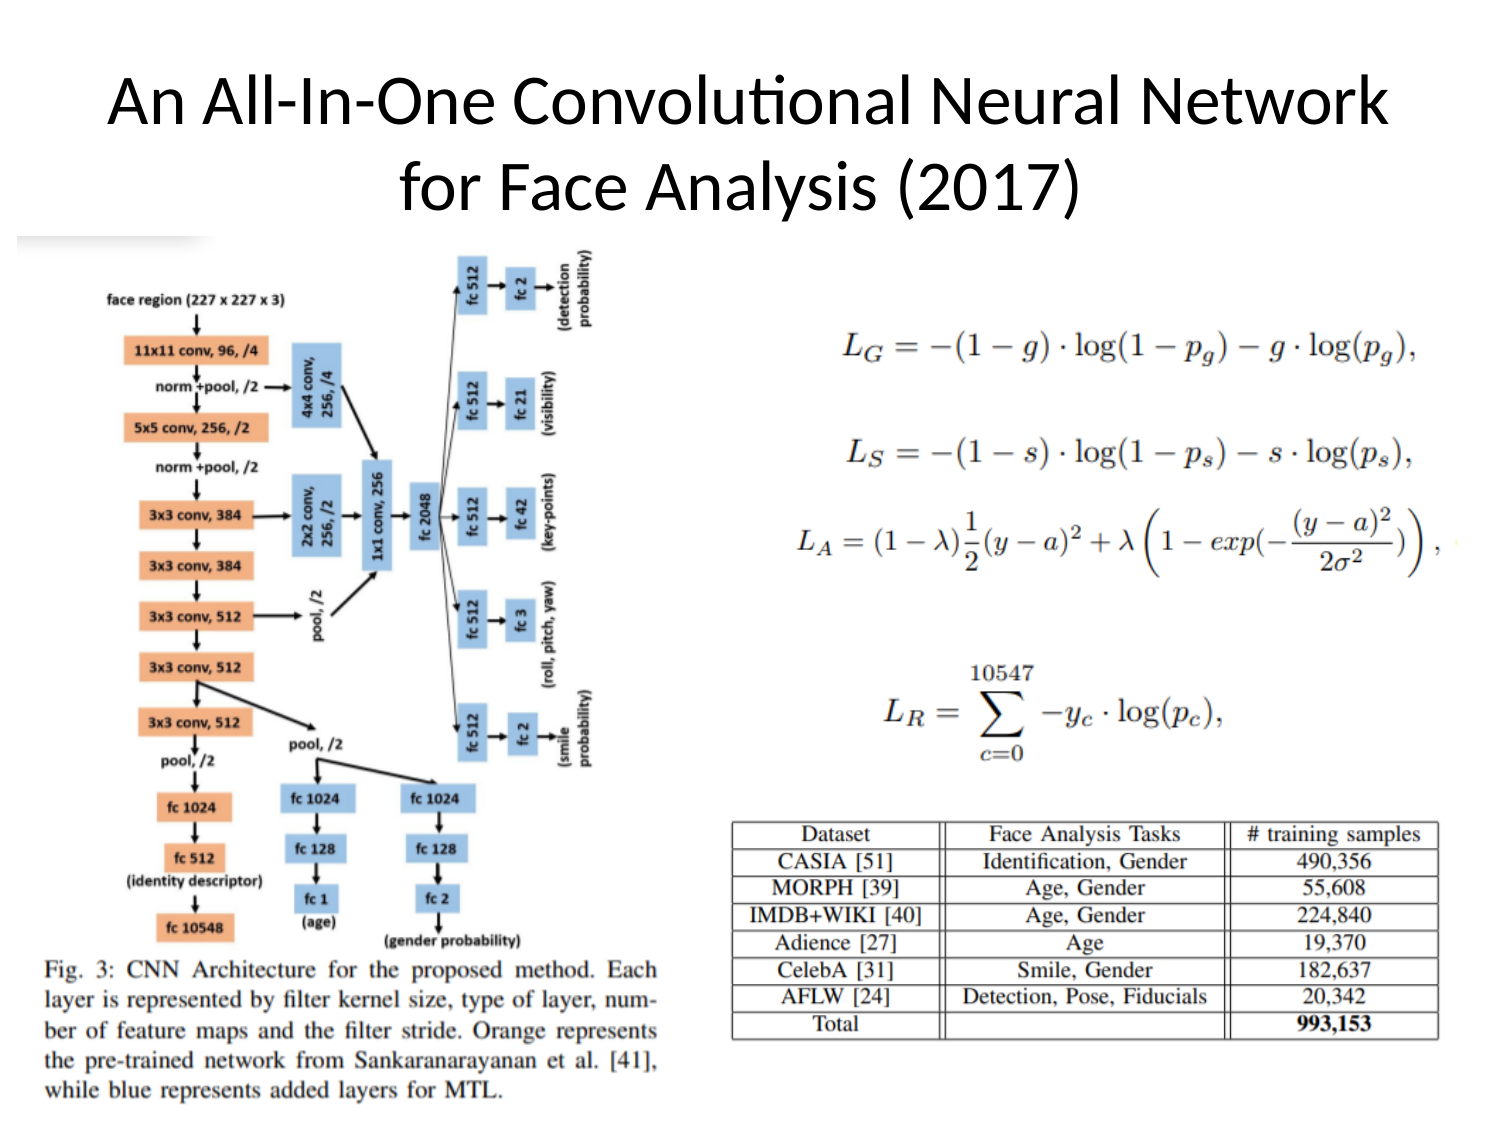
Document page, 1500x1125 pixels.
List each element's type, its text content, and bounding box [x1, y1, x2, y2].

picture [17, 236, 685, 1117]
picture [773, 408, 1457, 594]
picture [790, 302, 1457, 396]
picture [712, 810, 1457, 1069]
title An All-In-One Convolutional Neural Network for Face Analysis (2017) [75, 45, 1425, 233]
picture [832, 621, 1233, 778]
